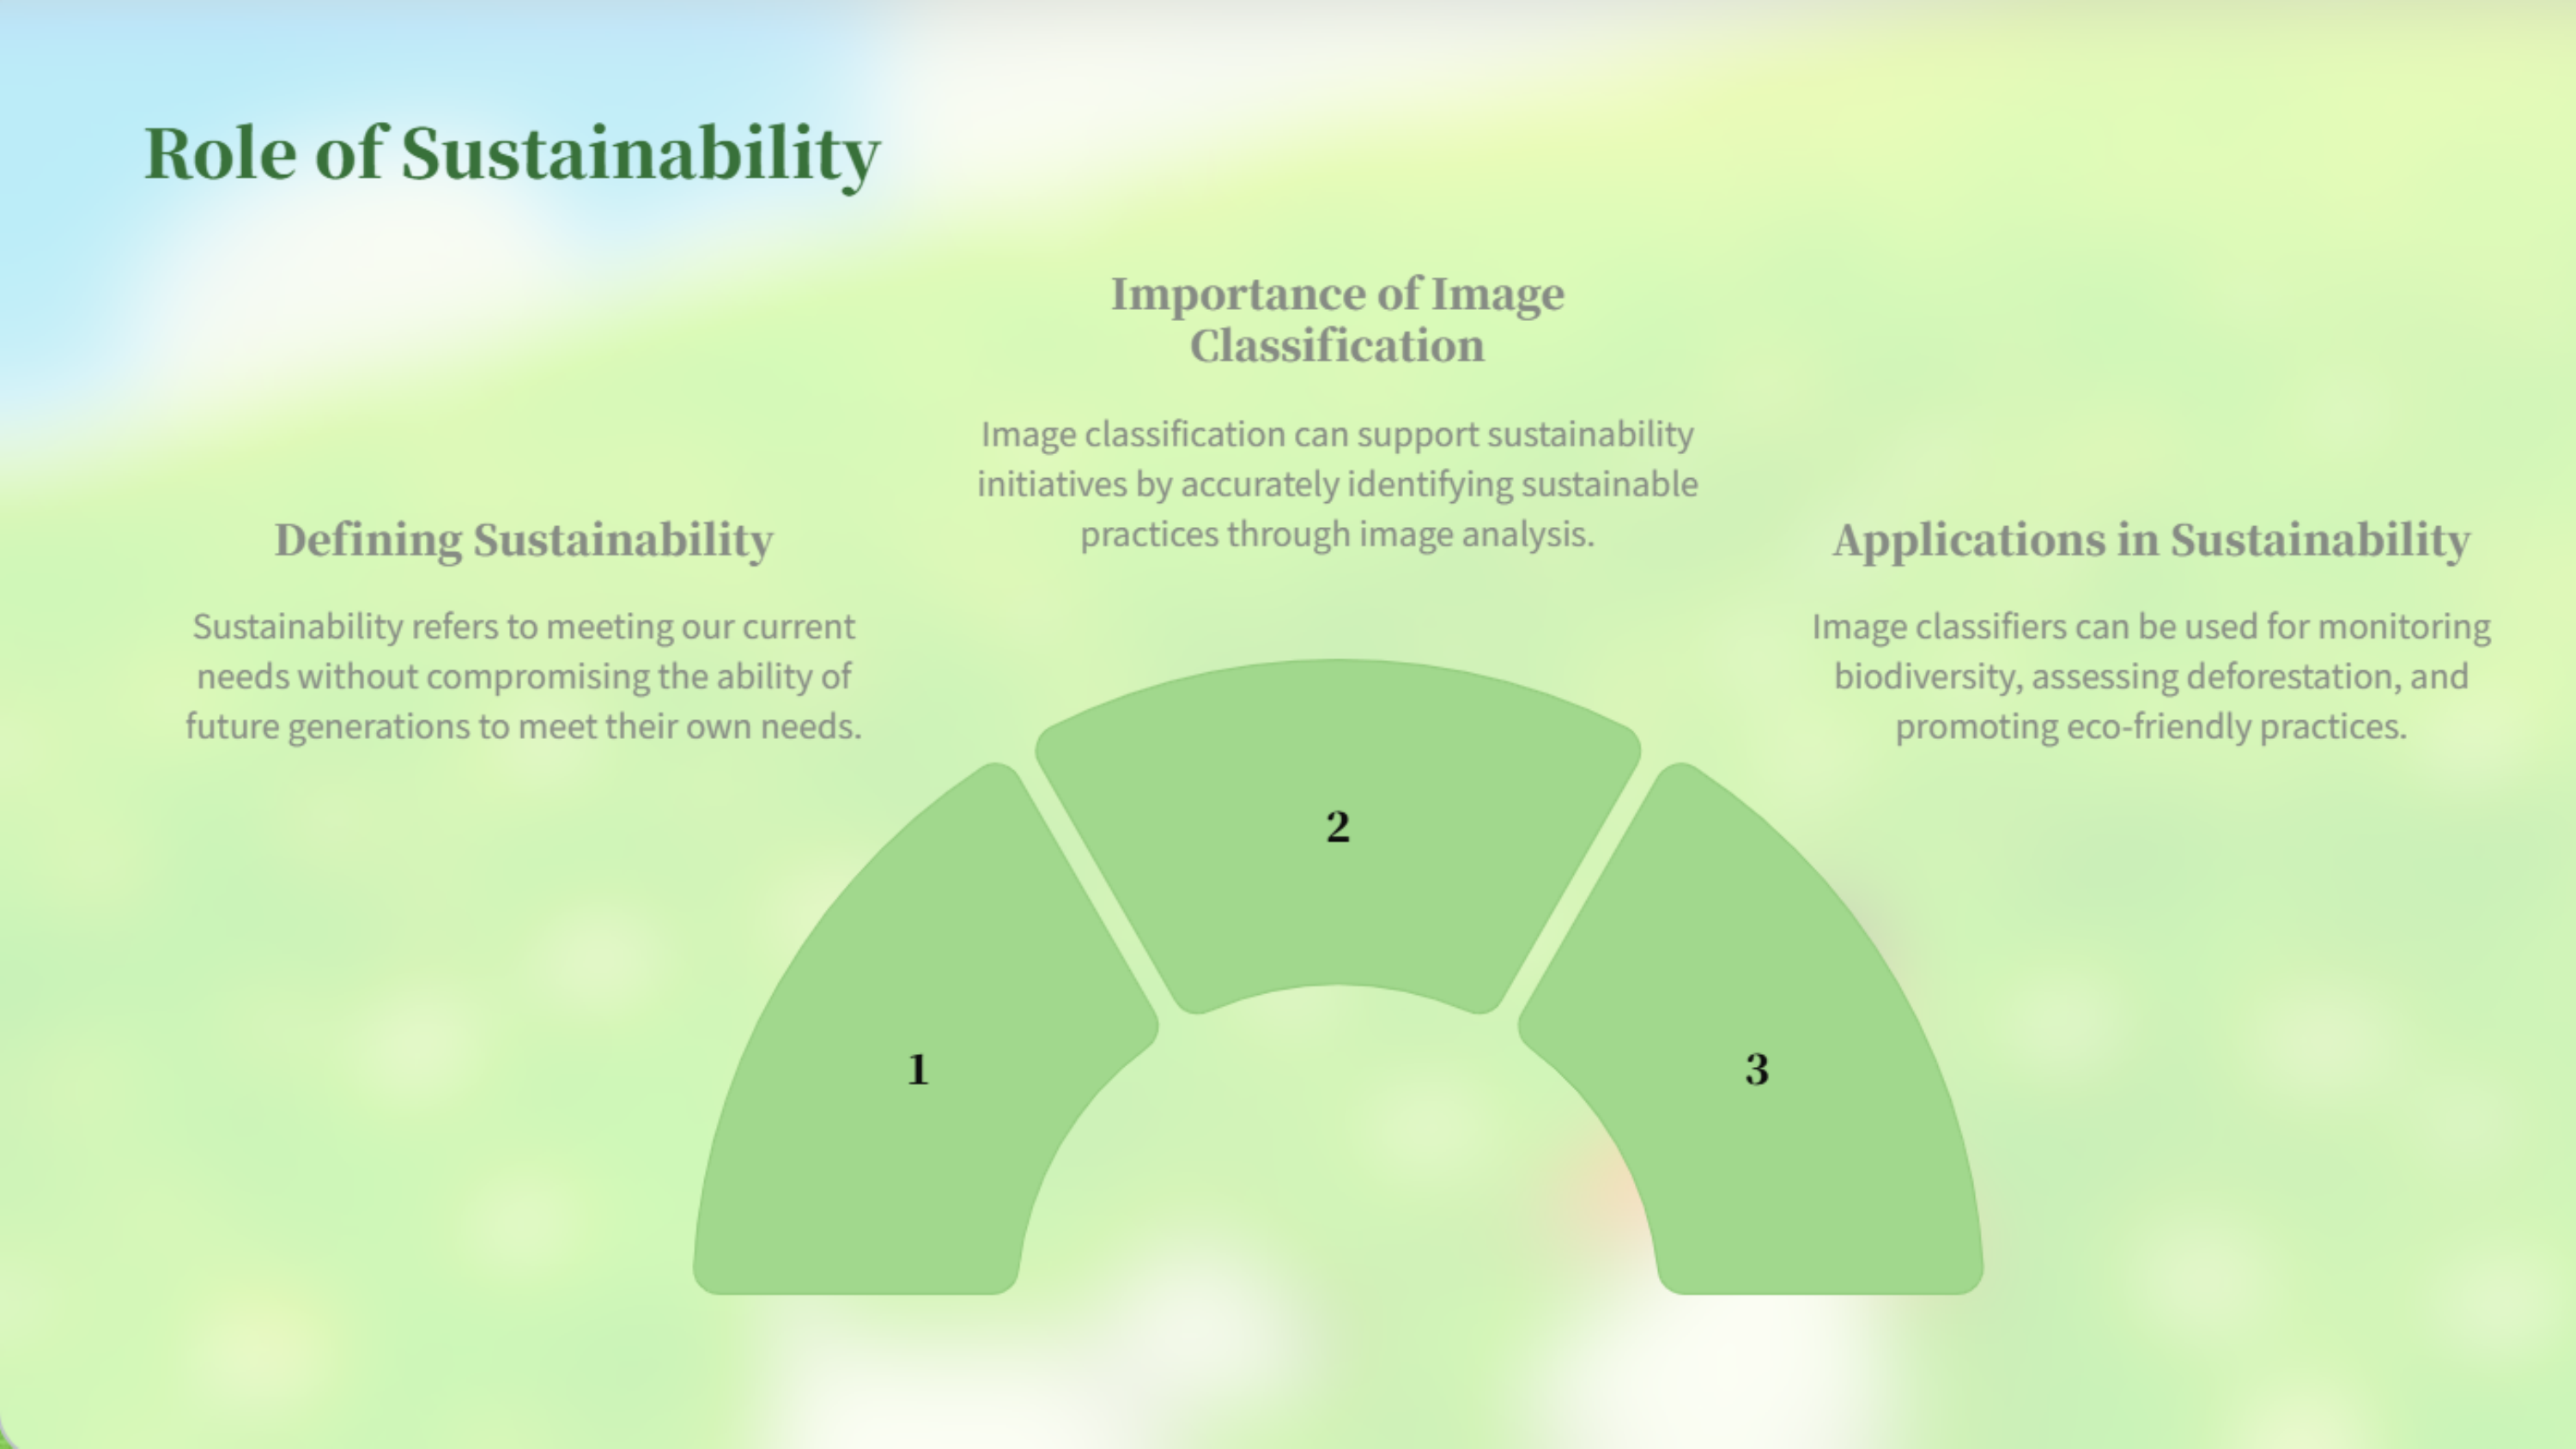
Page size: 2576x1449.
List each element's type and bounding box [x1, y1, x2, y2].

text_box [0, 0, 2576, 1449]
